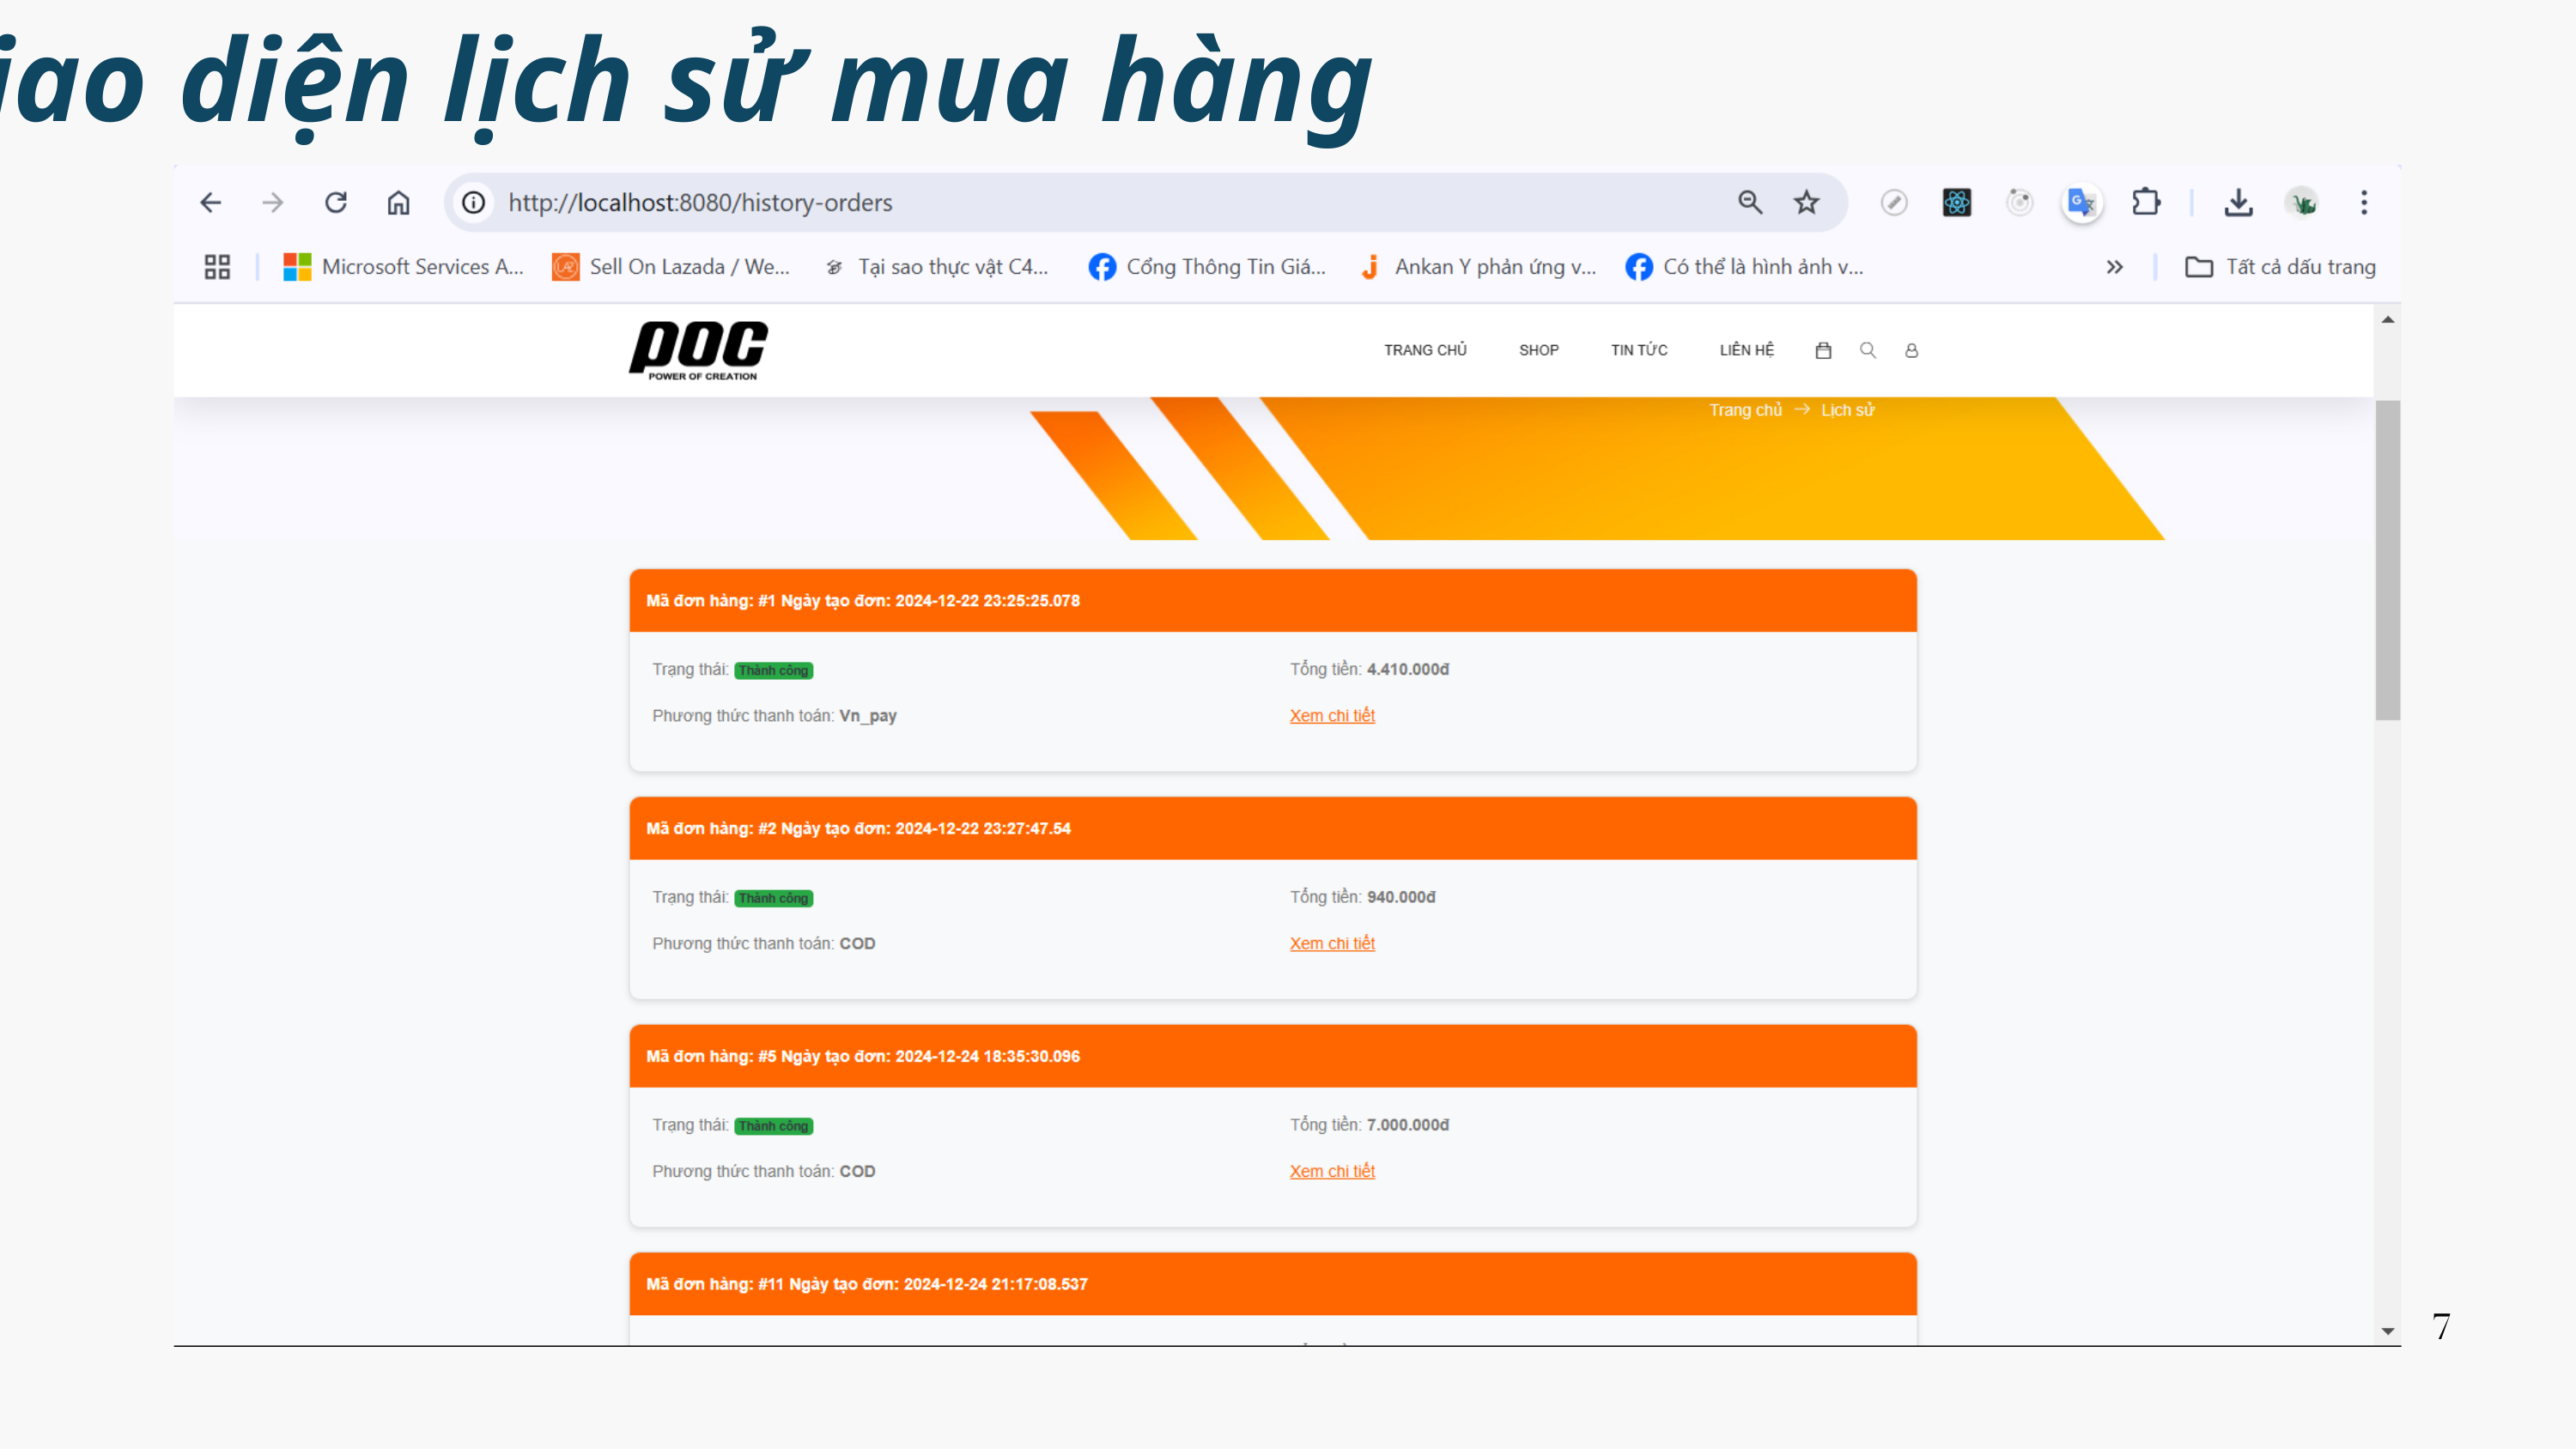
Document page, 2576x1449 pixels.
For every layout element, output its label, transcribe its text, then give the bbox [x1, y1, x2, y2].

text_box Giao diện lịch sử mua hàng [0, 0, 1489, 144]
text_box 7 [2431, 1296, 2452, 1348]
text_box [173, 165, 2402, 1347]
